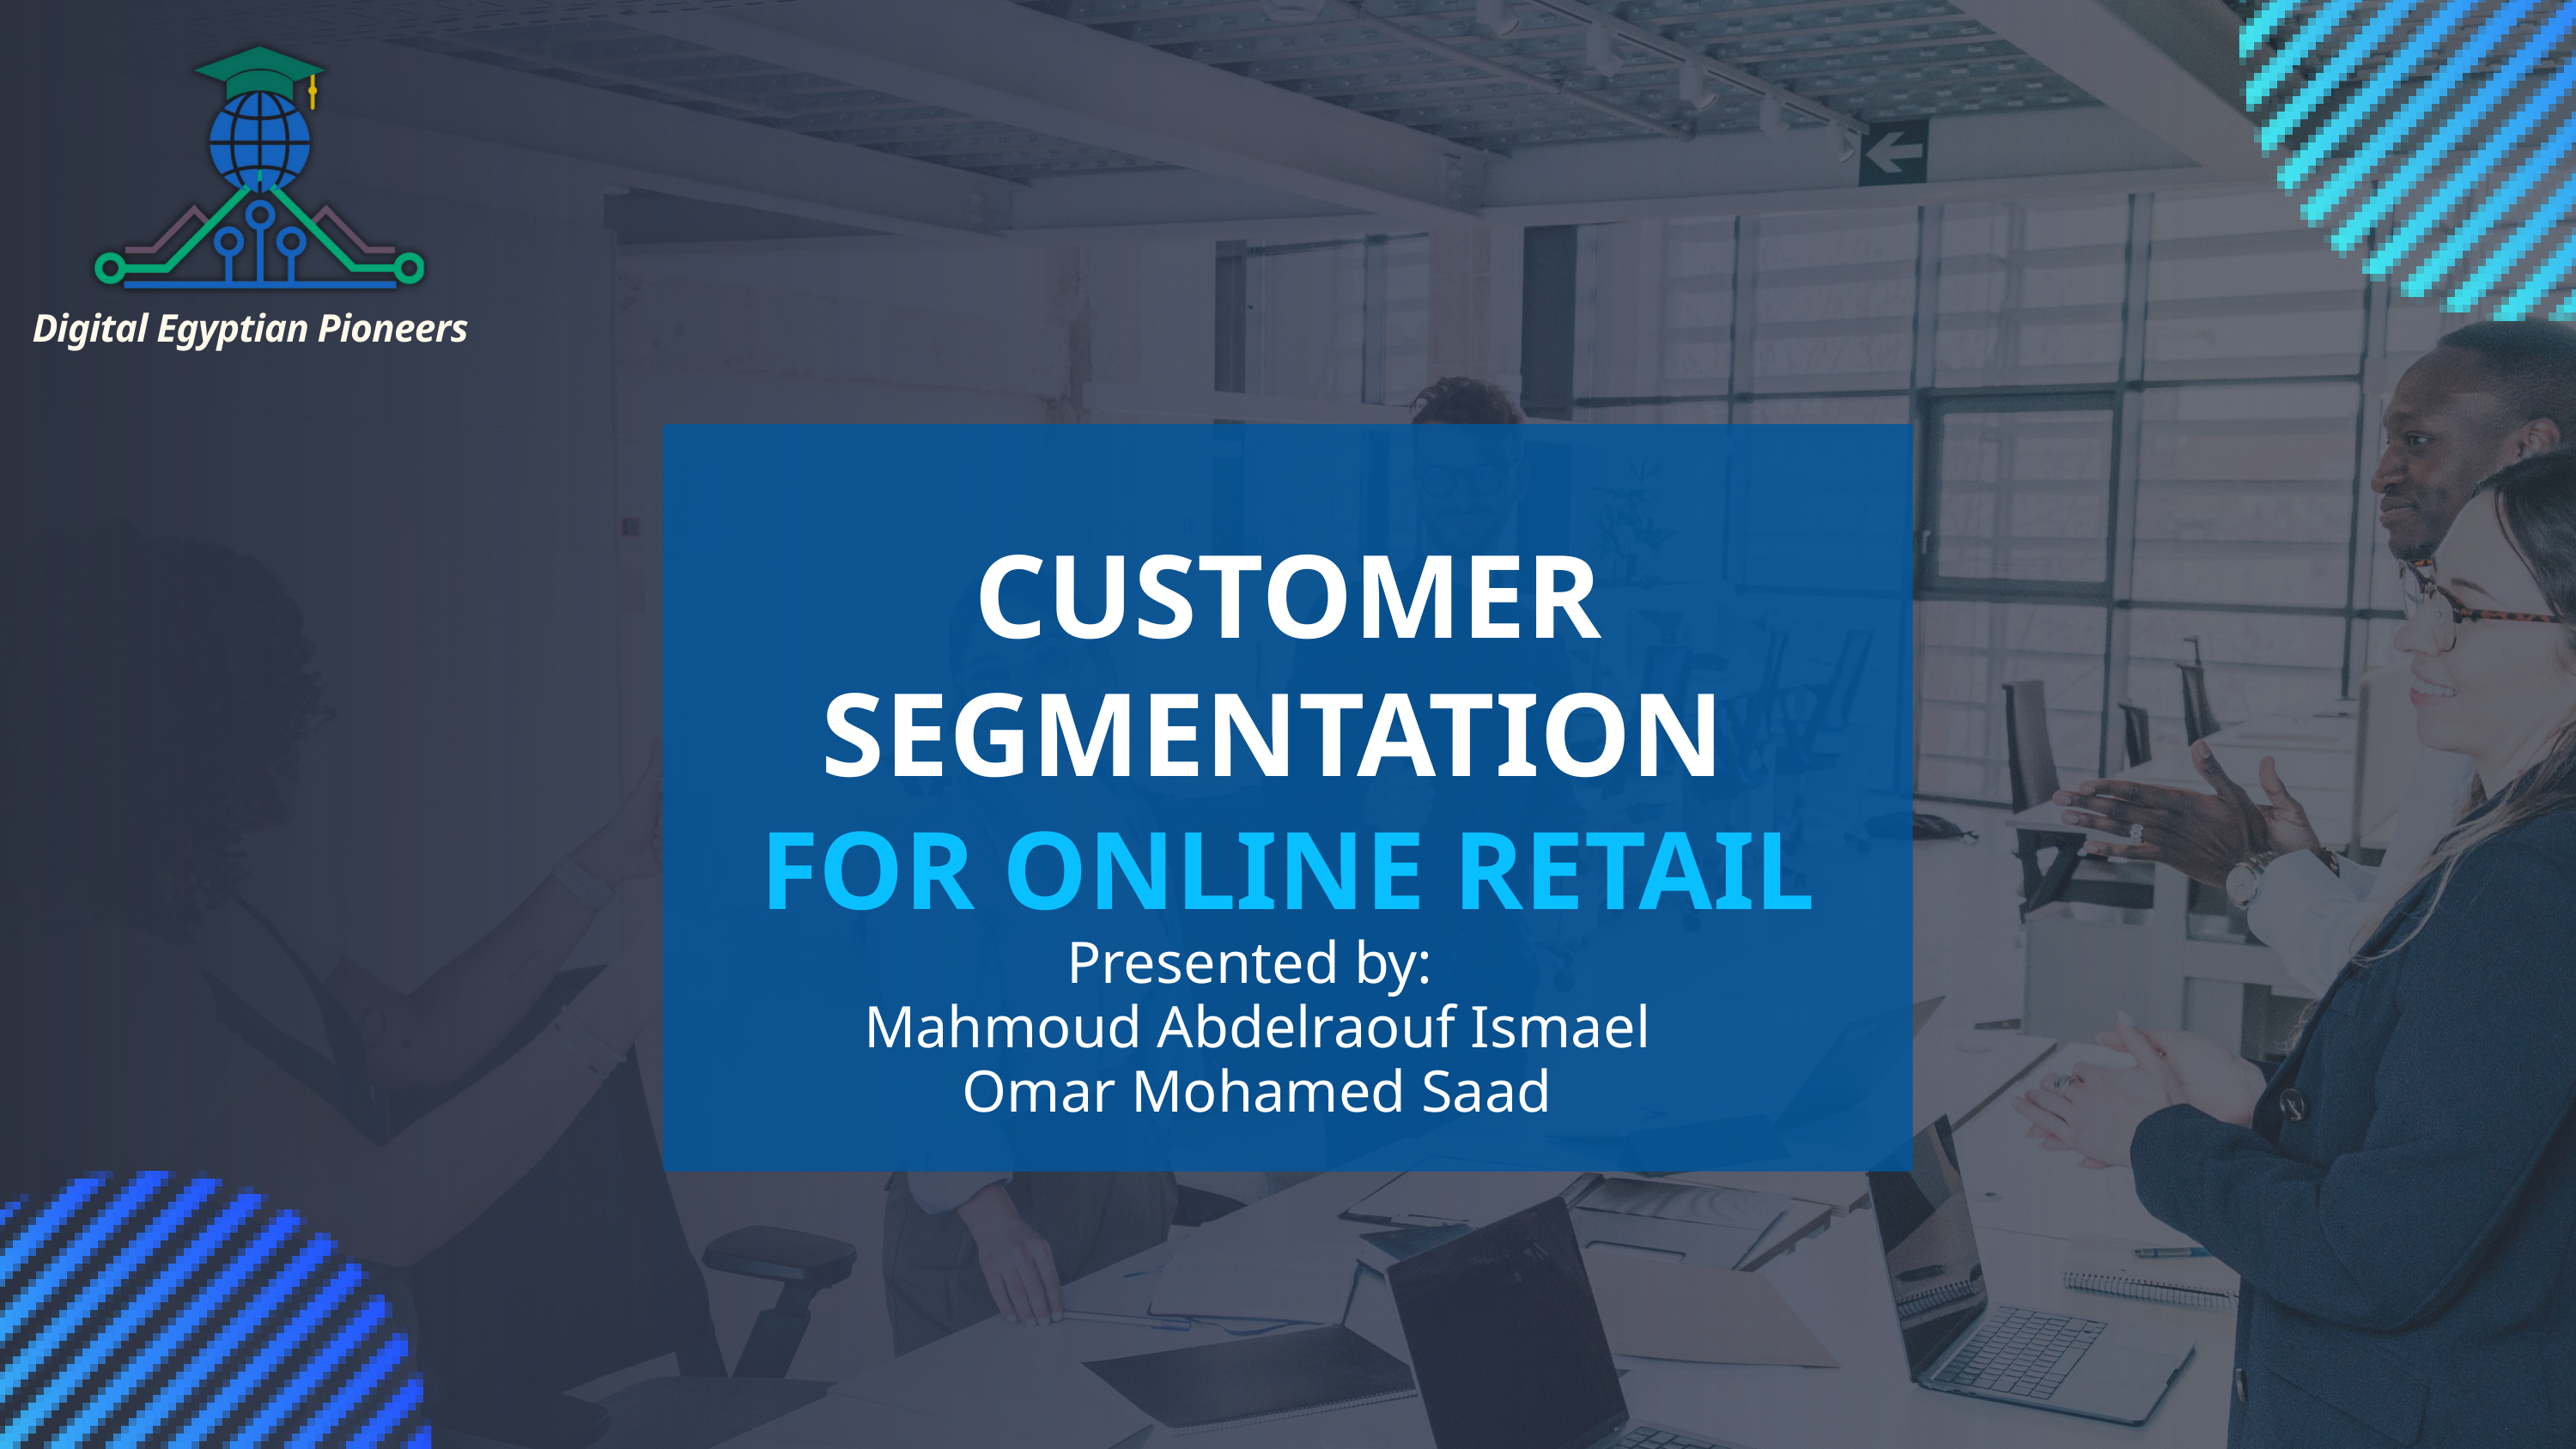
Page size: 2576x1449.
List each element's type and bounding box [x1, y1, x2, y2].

text_box [0, 0, 2576, 1449]
